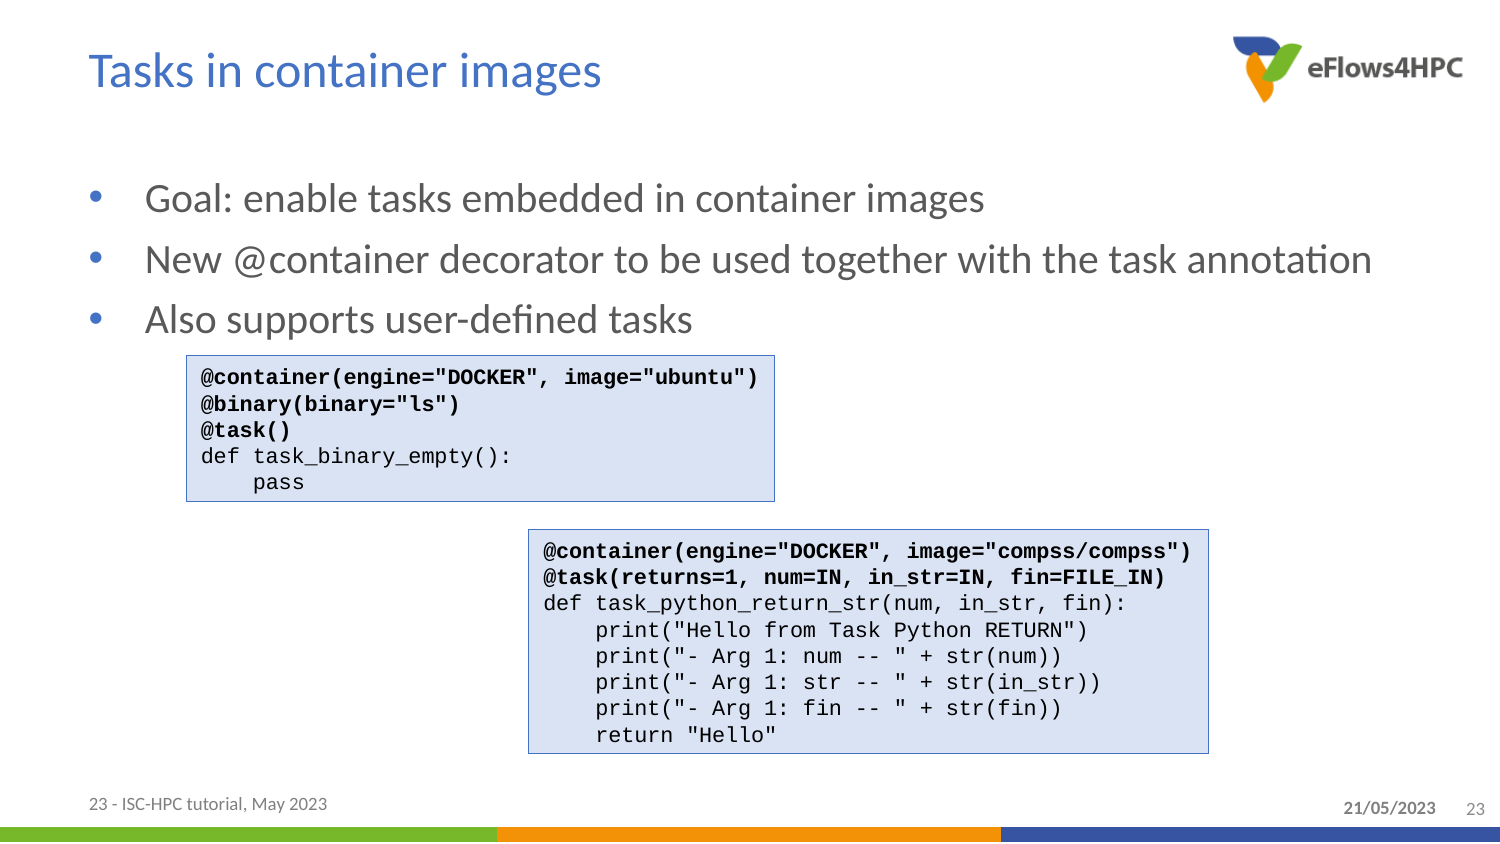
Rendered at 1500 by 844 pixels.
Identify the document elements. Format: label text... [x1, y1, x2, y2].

slide_number 23 [1415, 782, 1500, 834]
picture [1202, 23, 1487, 121]
text_box @container(engine="DOCKER", image="compss/compss") @task(returns=1, num=IN, in_str=IN, fin=FILE_IN) def task_python_return_str(num, in_str, fin): print("Hello from Task Python RETURN") print("- Arg 1: num -- " + str(num)) print("- Arg 1: str -- " + str(in_str)) print("- Arg 1: fin -- " + str(fin)) return "Hello" [528, 529, 1209, 754]
title Tasks in container images [73, 36, 1152, 109]
text_box @container(engine="DOCKER", image="ubuntu") @binary(binary="ls") @task() def task_binary_empty(): pass [186, 355, 775, 502]
list Goal: enable tasks embedded in container images New @container decorator to be used together with the task annotation Also supports user-defined tasks [73, 169, 1432, 731]
